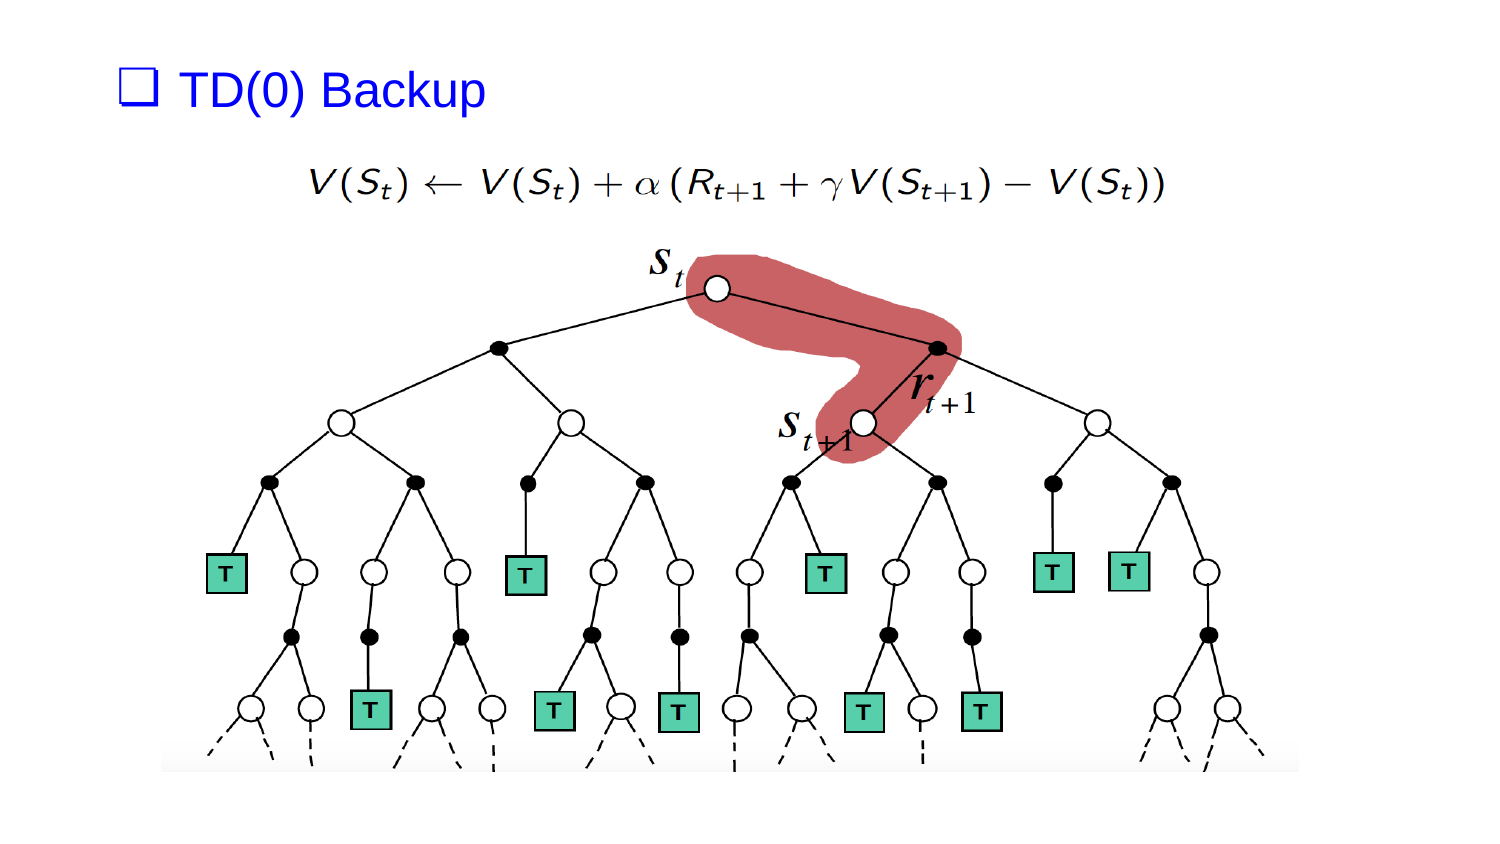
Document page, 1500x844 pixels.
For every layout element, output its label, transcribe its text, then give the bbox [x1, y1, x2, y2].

title TD(0) Backup [88, 42, 1487, 136]
picture [161, 157, 1300, 773]
